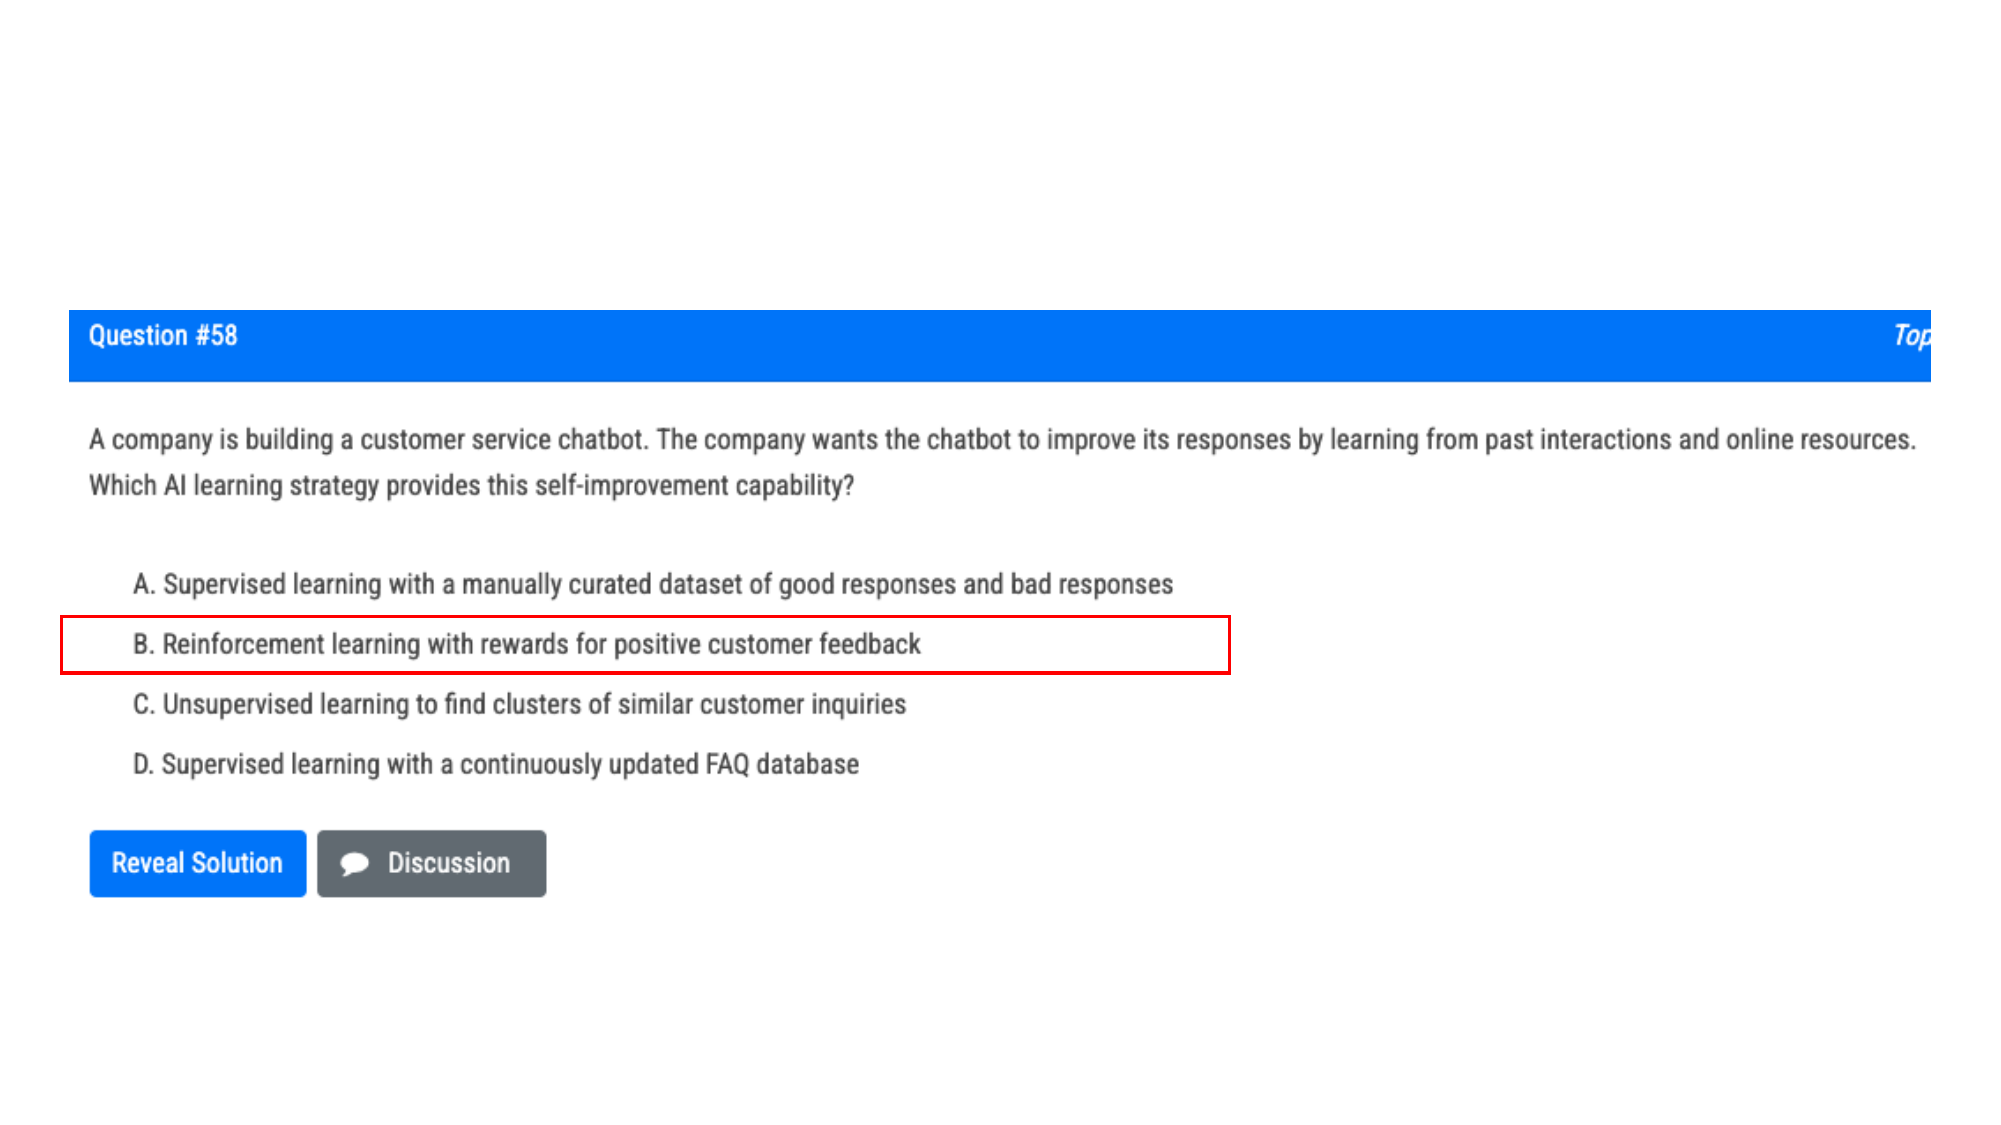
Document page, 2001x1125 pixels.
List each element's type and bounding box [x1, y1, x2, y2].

text_box [60, 615, 68, 675]
picture [68, 310, 1931, 911]
